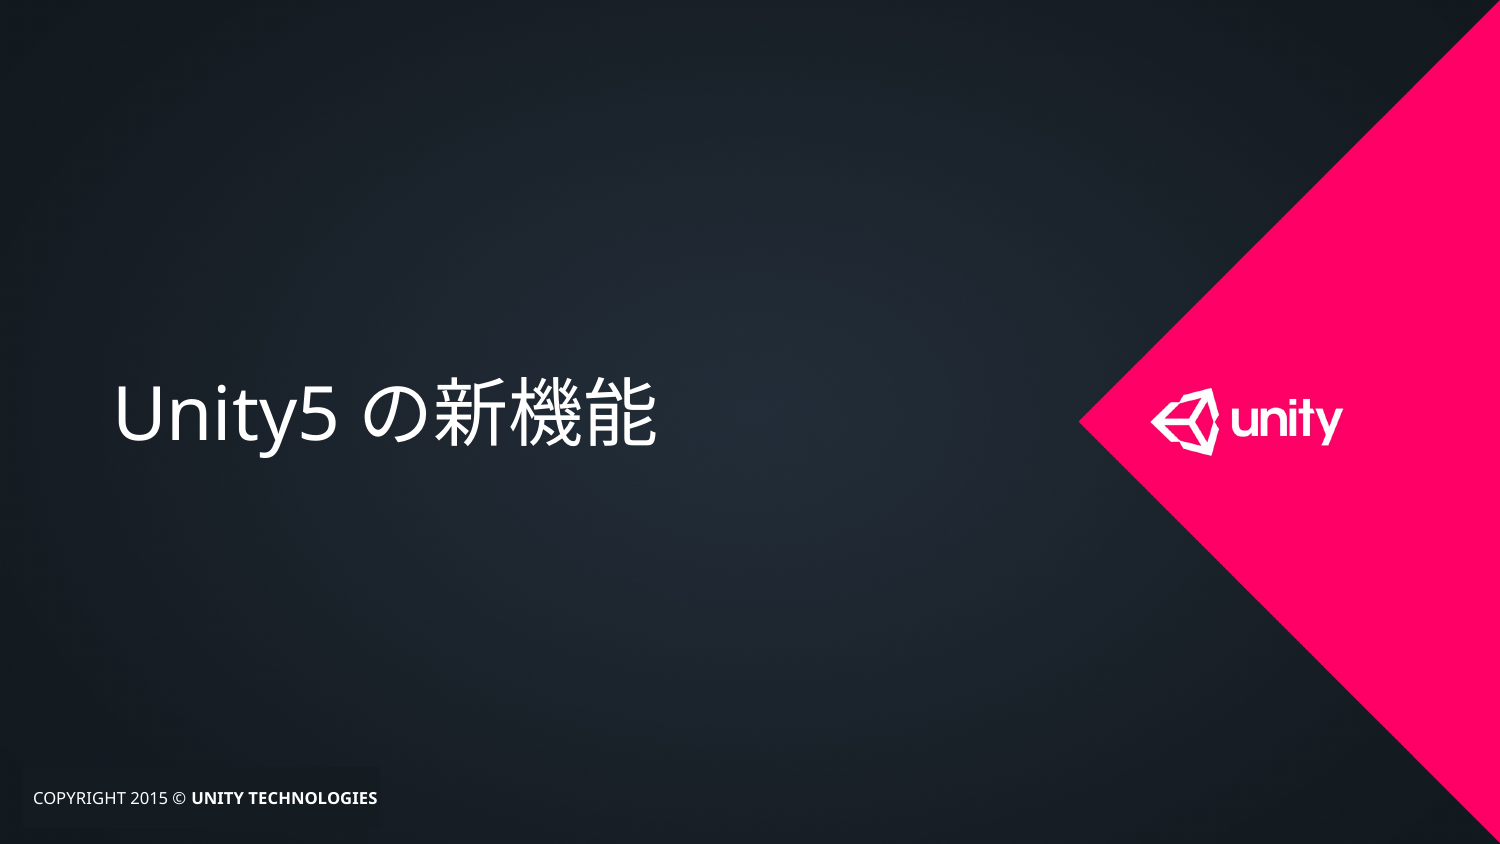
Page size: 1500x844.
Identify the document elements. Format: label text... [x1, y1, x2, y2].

title Unity5の新機能 [111, 126, 947, 695]
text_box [22, 766, 381, 829]
picture [0, 0, 1500, 844]
